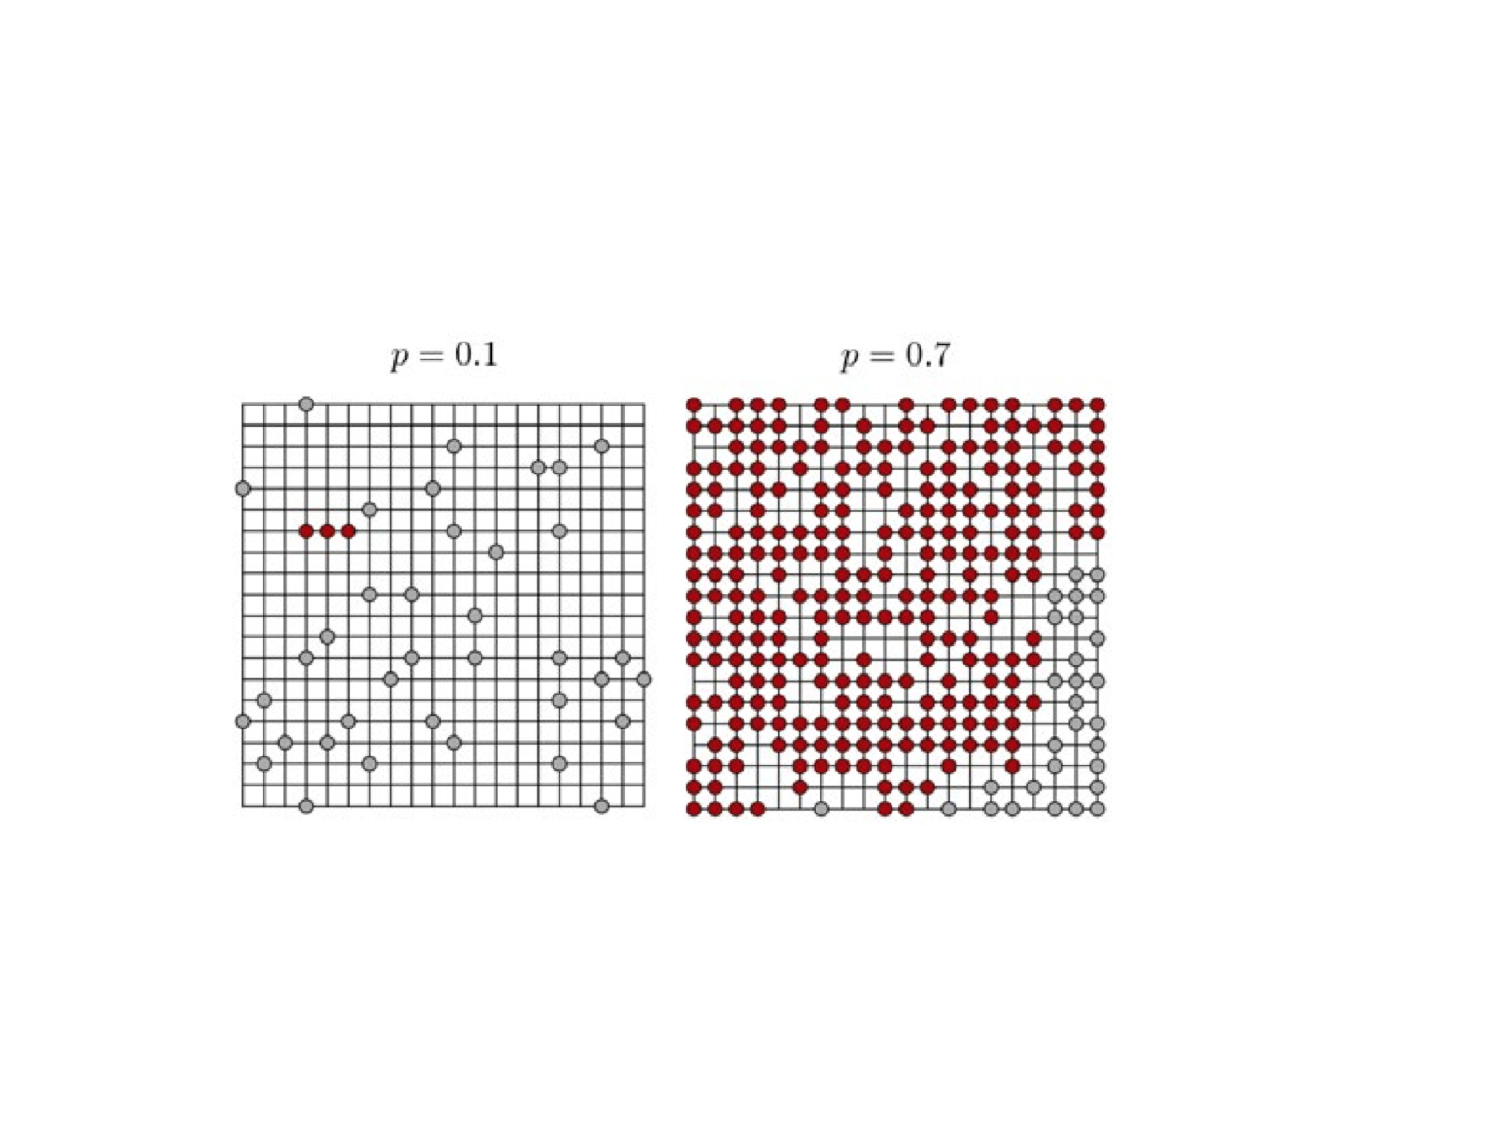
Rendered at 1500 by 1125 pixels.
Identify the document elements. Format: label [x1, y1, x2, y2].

picture [219, 320, 666, 825]
picture [668, 327, 1121, 825]
